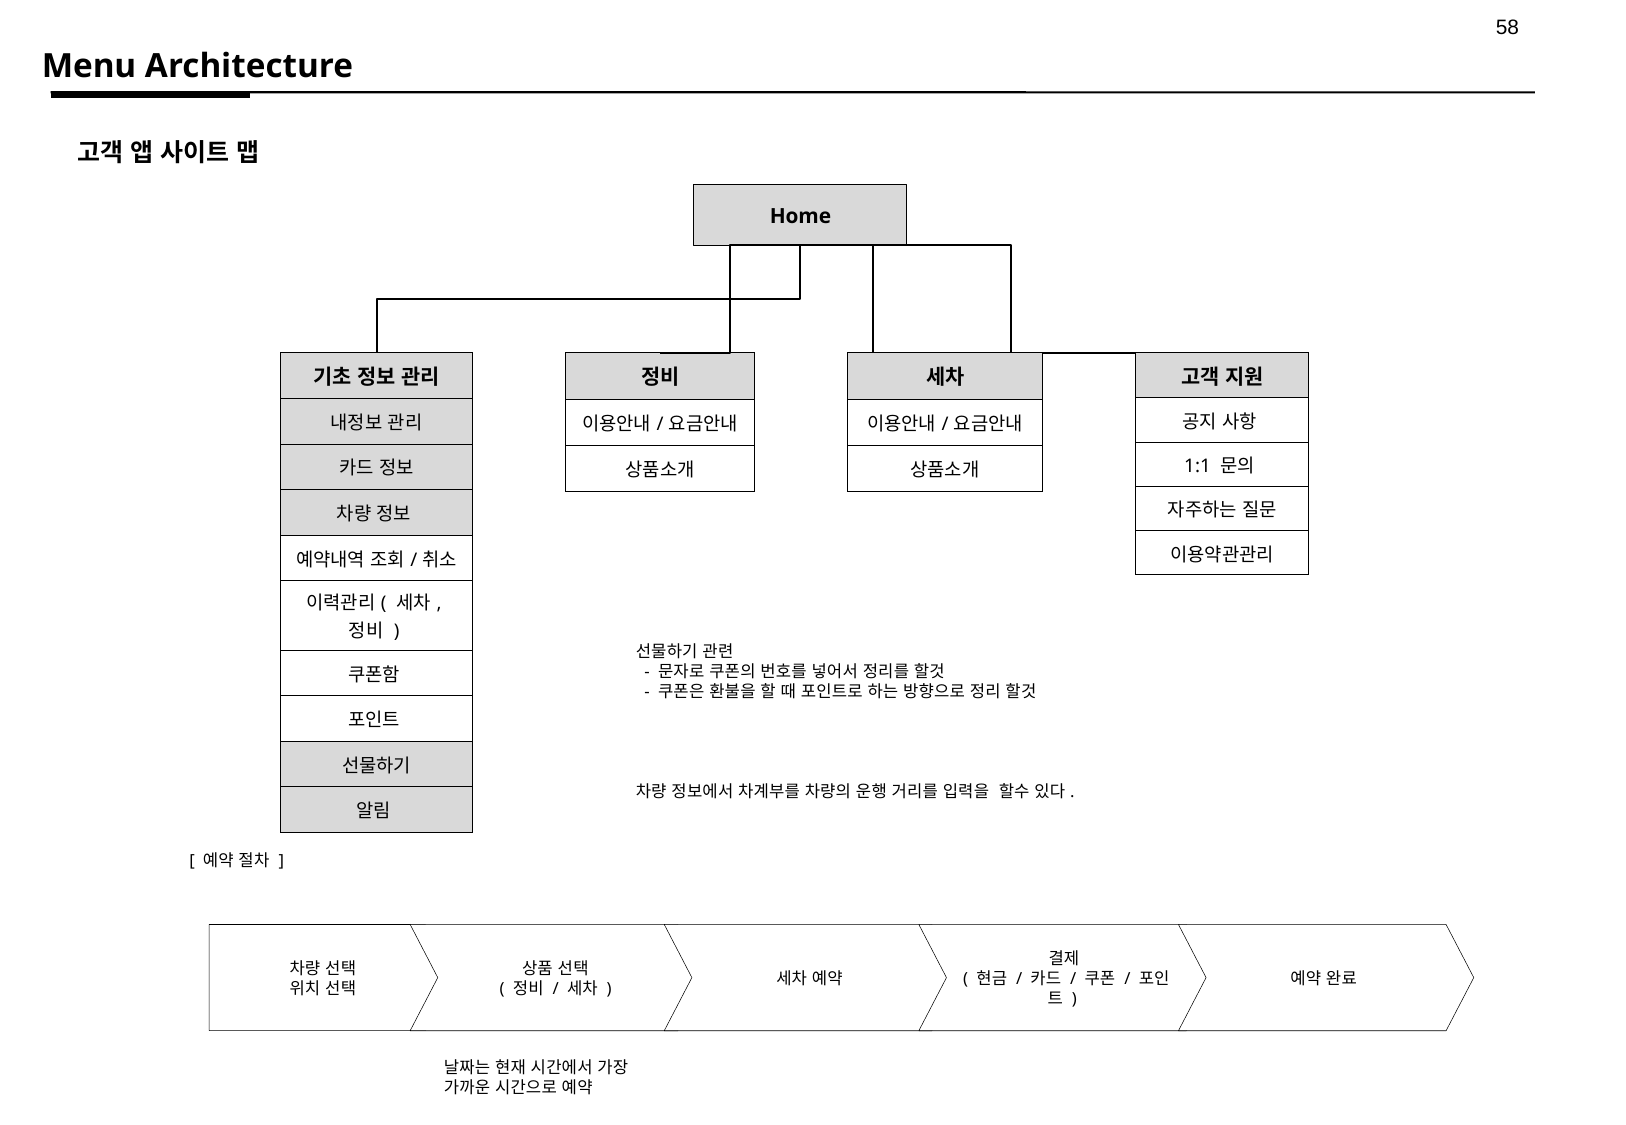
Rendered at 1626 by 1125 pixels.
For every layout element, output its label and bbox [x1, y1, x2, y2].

table_header [281, 353, 472, 398]
table_cell [643, 400, 754, 445]
table_header [848, 353, 957, 399]
table_cell [281, 399, 472, 444]
table_cell [1136, 443, 1308, 486]
table_cell [848, 400, 957, 445]
text_box [429, 1049, 665, 1105]
text_box [621, 633, 1094, 828]
table_cell [281, 651, 472, 695]
table_cell [281, 536, 472, 580]
table_cell [848, 446, 957, 491]
table_cell [281, 696, 472, 741]
table_header [1136, 353, 1308, 397]
table_cell [1136, 398, 1308, 442]
table_cell [281, 742, 472, 786]
text_box [27, 37, 1535, 512]
table_cell [643, 446, 754, 491]
text_box [174, 842, 304, 878]
text_box [62, 128, 282, 174]
table_header [643, 353, 754, 399]
table_cell [281, 445, 472, 489]
table_cell [1136, 487, 1308, 530]
text_box [676, 182, 927, 372]
table_cell [281, 581, 472, 650]
table_cell [281, 490, 472, 535]
table_cell [281, 787, 472, 832]
text_box [207, 922, 1476, 1033]
table_cell [1136, 531, 1308, 574]
